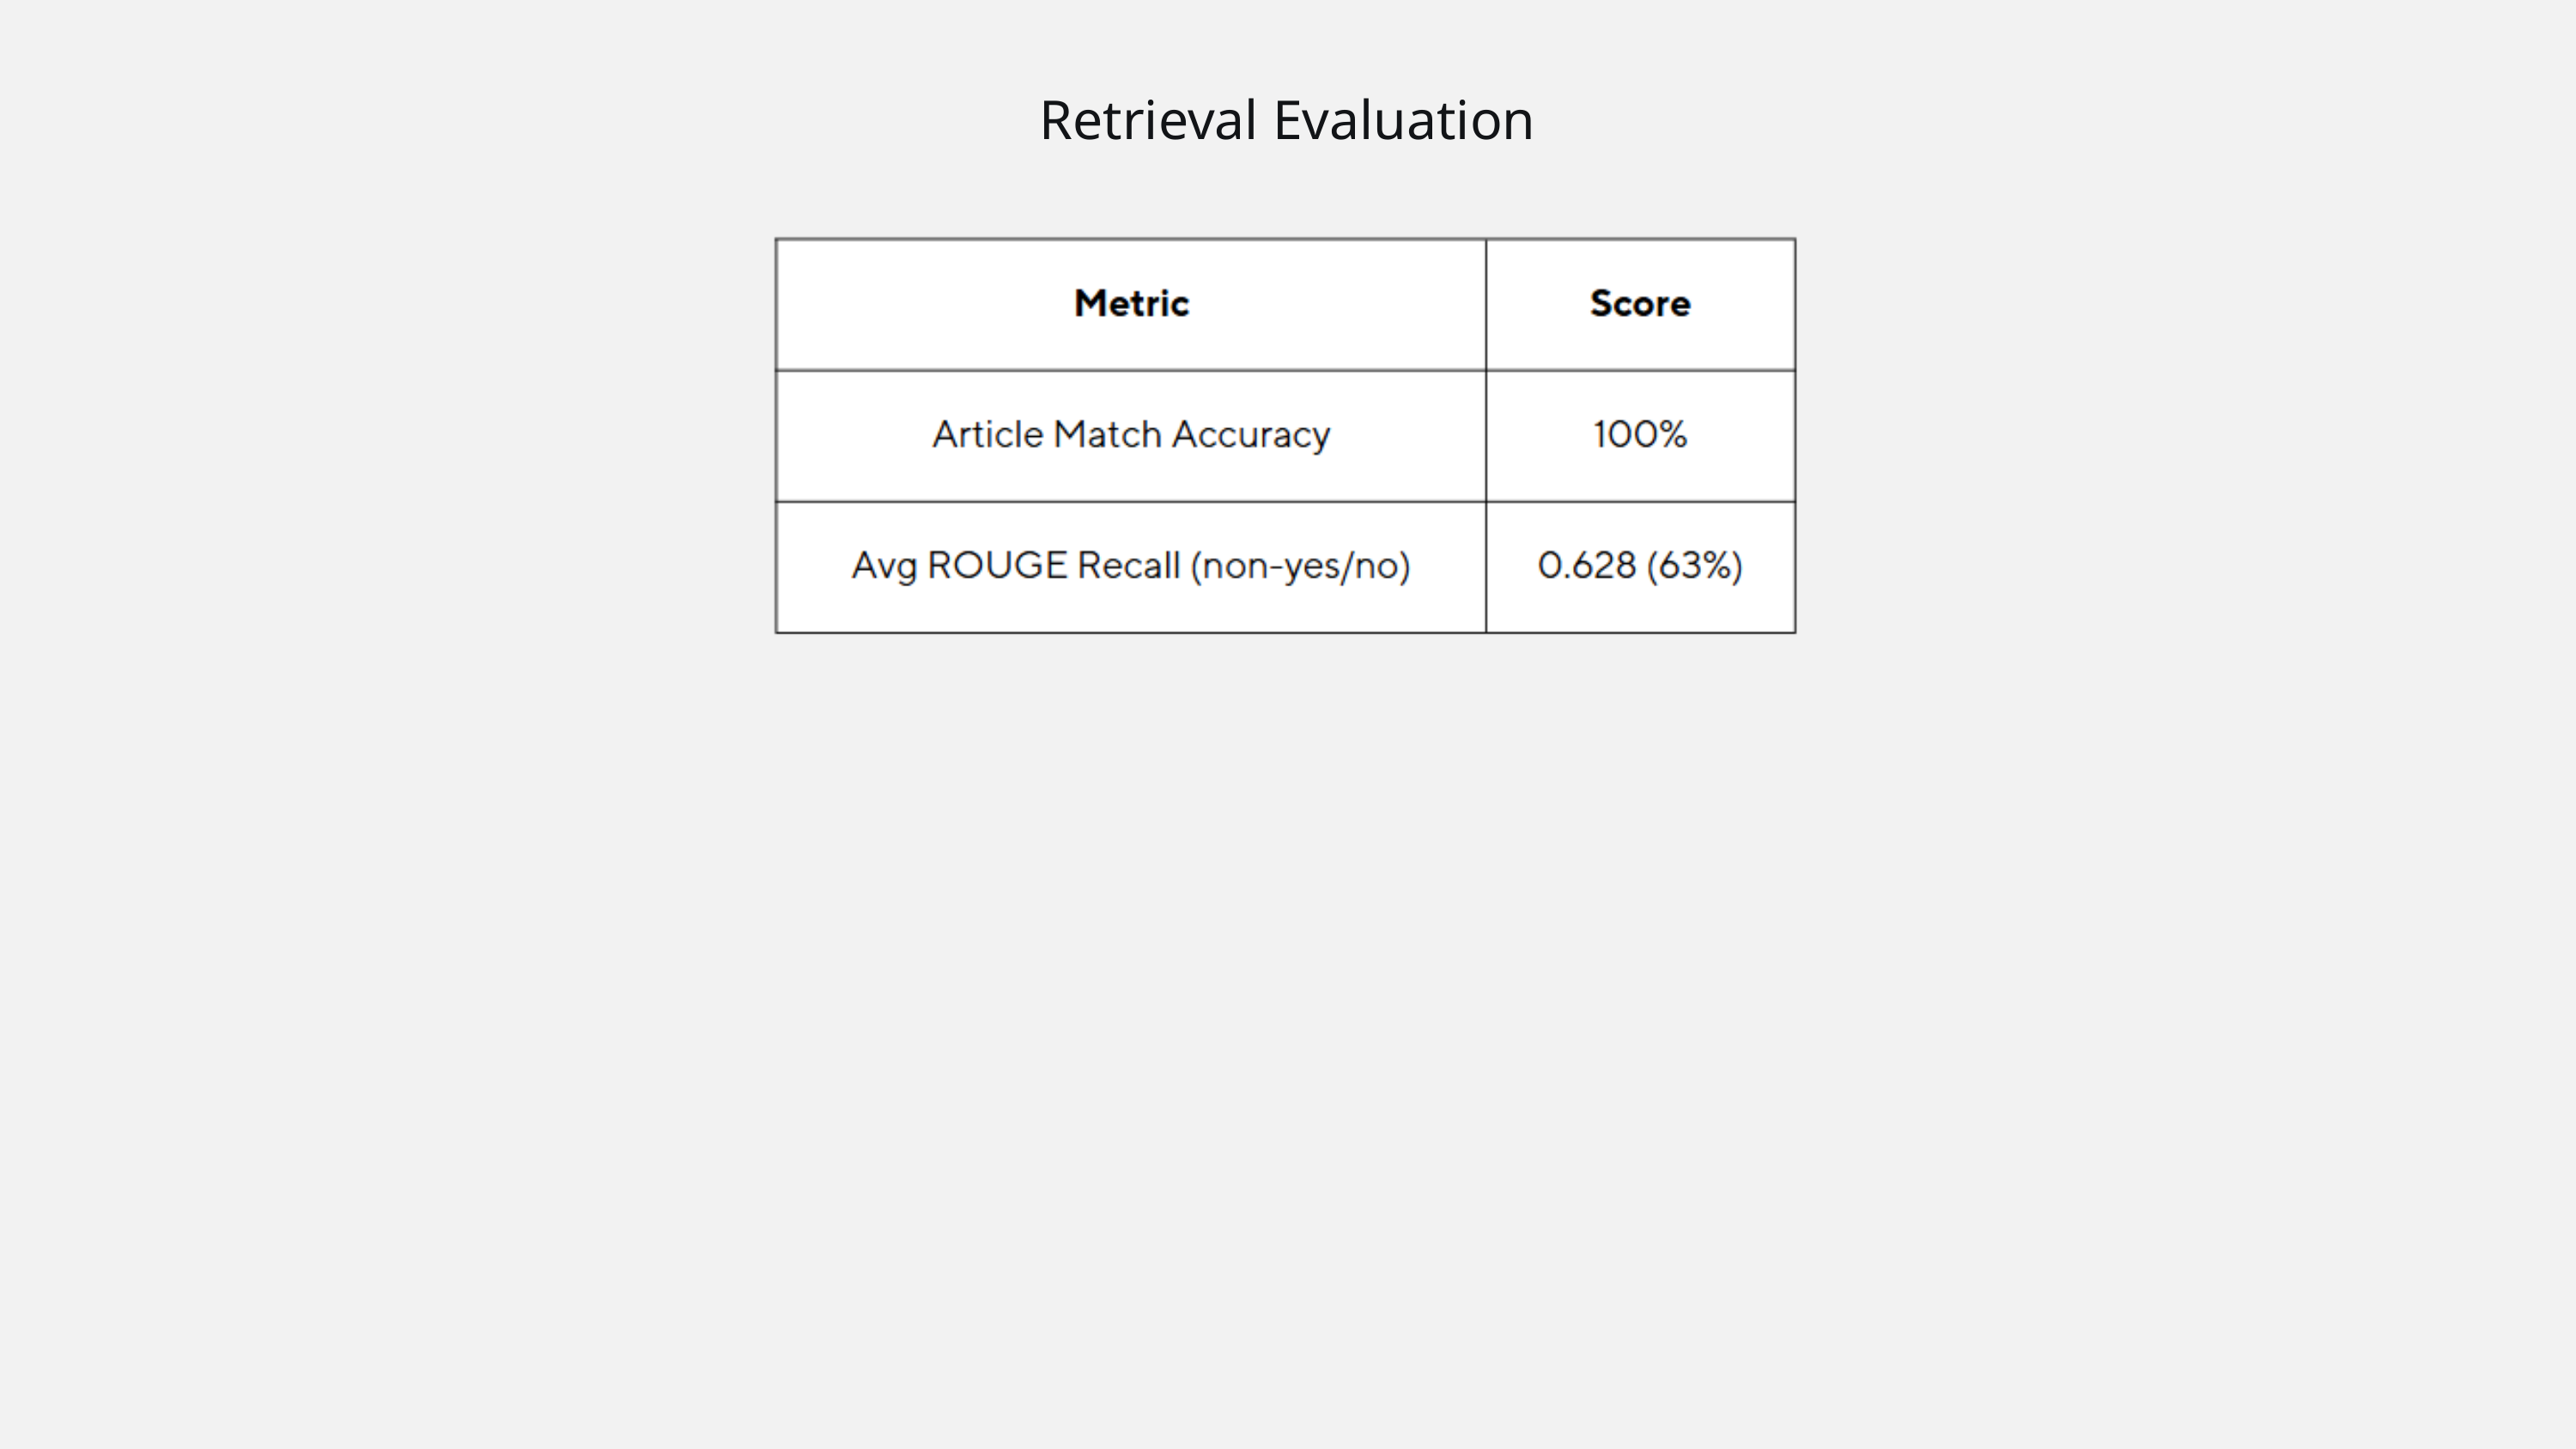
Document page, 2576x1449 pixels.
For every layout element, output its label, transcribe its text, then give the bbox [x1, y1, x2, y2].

picture [769, 230, 1807, 650]
text_box Retrieval Evaluation [981, 91, 1595, 150]
